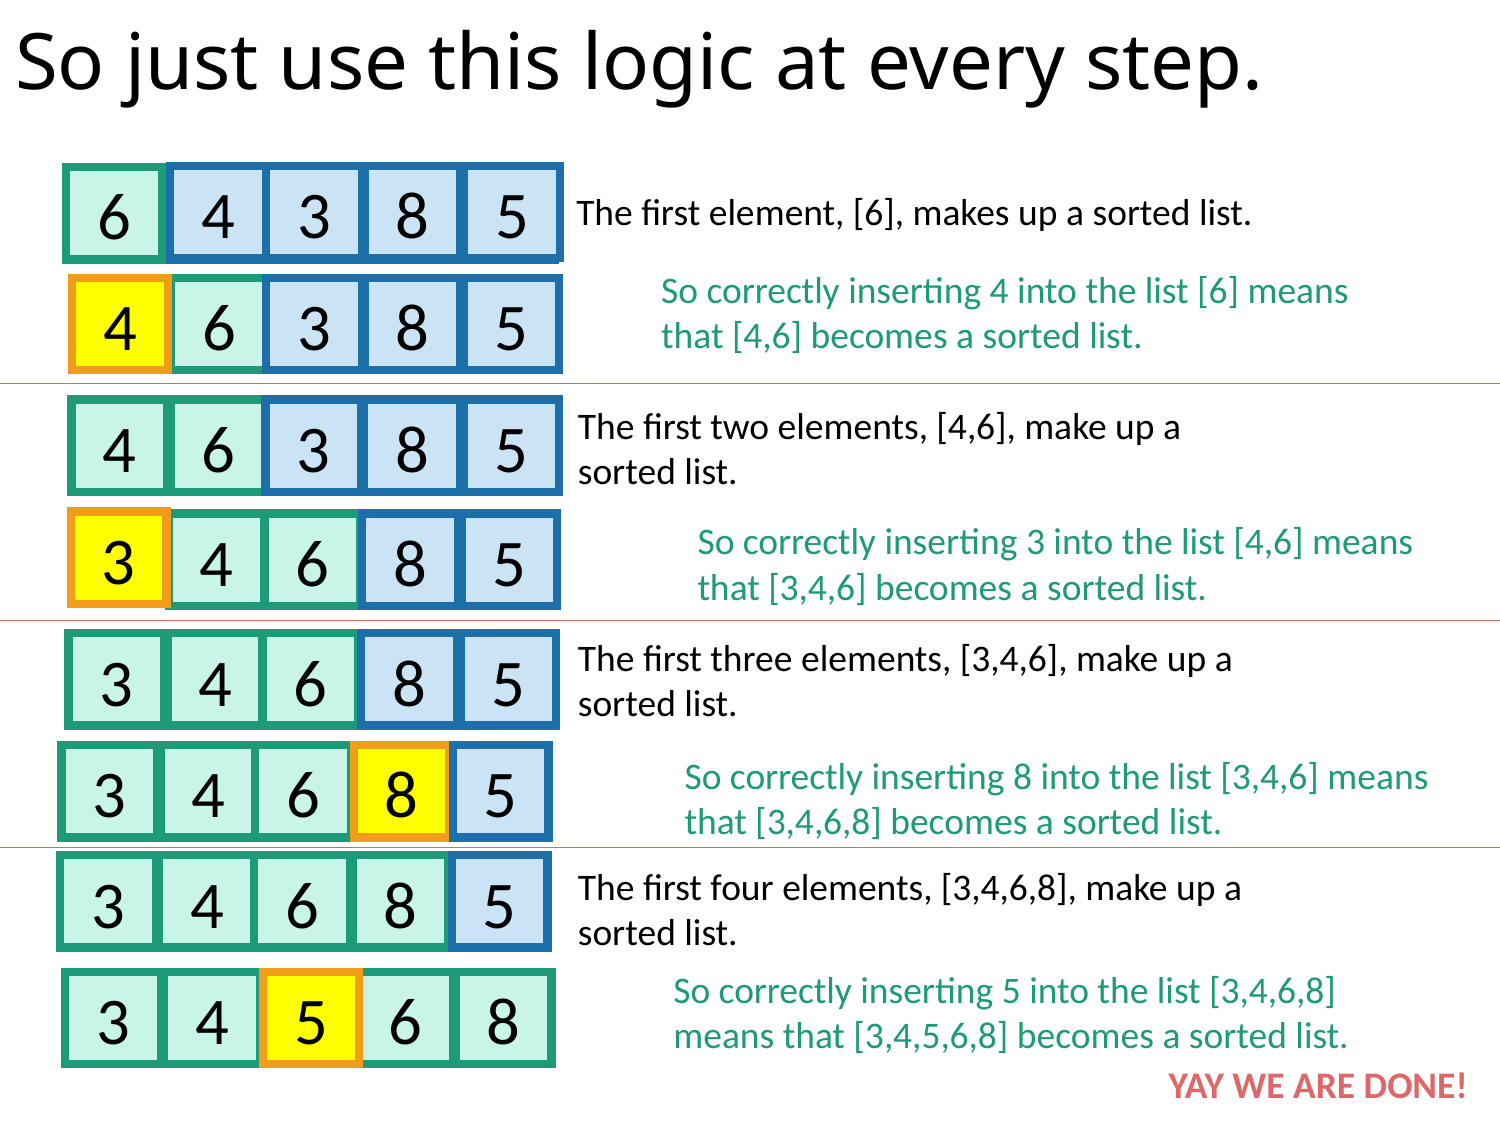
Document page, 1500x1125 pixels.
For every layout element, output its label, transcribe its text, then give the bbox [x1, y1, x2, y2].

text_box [68, 632, 556, 726]
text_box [70, 511, 558, 606]
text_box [72, 277, 560, 371]
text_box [169, 165, 560, 259]
text_box The first three elements, [3,4,6], make up a sorted list. [563, 626, 1295, 731]
text_box 5 [451, 854, 549, 949]
text_box 4 [158, 854, 253, 949]
text_box So correctly inserting 8 into the list [3,4,6] means that [3,4,6,8] becomes a sorted list. [669, 745, 1472, 847]
text_box So correctly inserting 4 into the list [6] means that [4,6] becomes a sorted list. [646, 258, 1403, 364]
text_box 8 [353, 744, 451, 838]
text_box 5 [452, 744, 550, 838]
text_box 8 [352, 854, 449, 949]
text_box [65, 167, 555, 260]
text_box The first element, [6], makes up a sorted list. [564, 180, 1294, 240]
text_box 6 [253, 854, 351, 949]
text_box The first four elements, [3,4,6,8], make up a sorted list. [563, 855, 1295, 960]
text_box So correctly inserting 3 into the list [4,6] means that [3,4,6] becomes a sorted list. [682, 510, 1459, 615]
title So just use this logic at every step. [0, 4, 1294, 124]
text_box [71, 399, 559, 492]
text_box So correctly inserting 5 into the list [3,4,6,8] means that [3,4,5,6,8] becomes a sorted list. [658, 958, 1461, 1063]
text_box 3 [60, 744, 158, 838]
text_box 4 [159, 744, 254, 838]
text_box 6 [254, 744, 352, 838]
text_box YAY WE ARE DONE! [1153, 1053, 1493, 1114]
text_box The first two elements, [4,6], make up a sorted list. [563, 394, 1295, 500]
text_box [65, 971, 552, 1065]
text_box 3 [59, 854, 157, 949]
